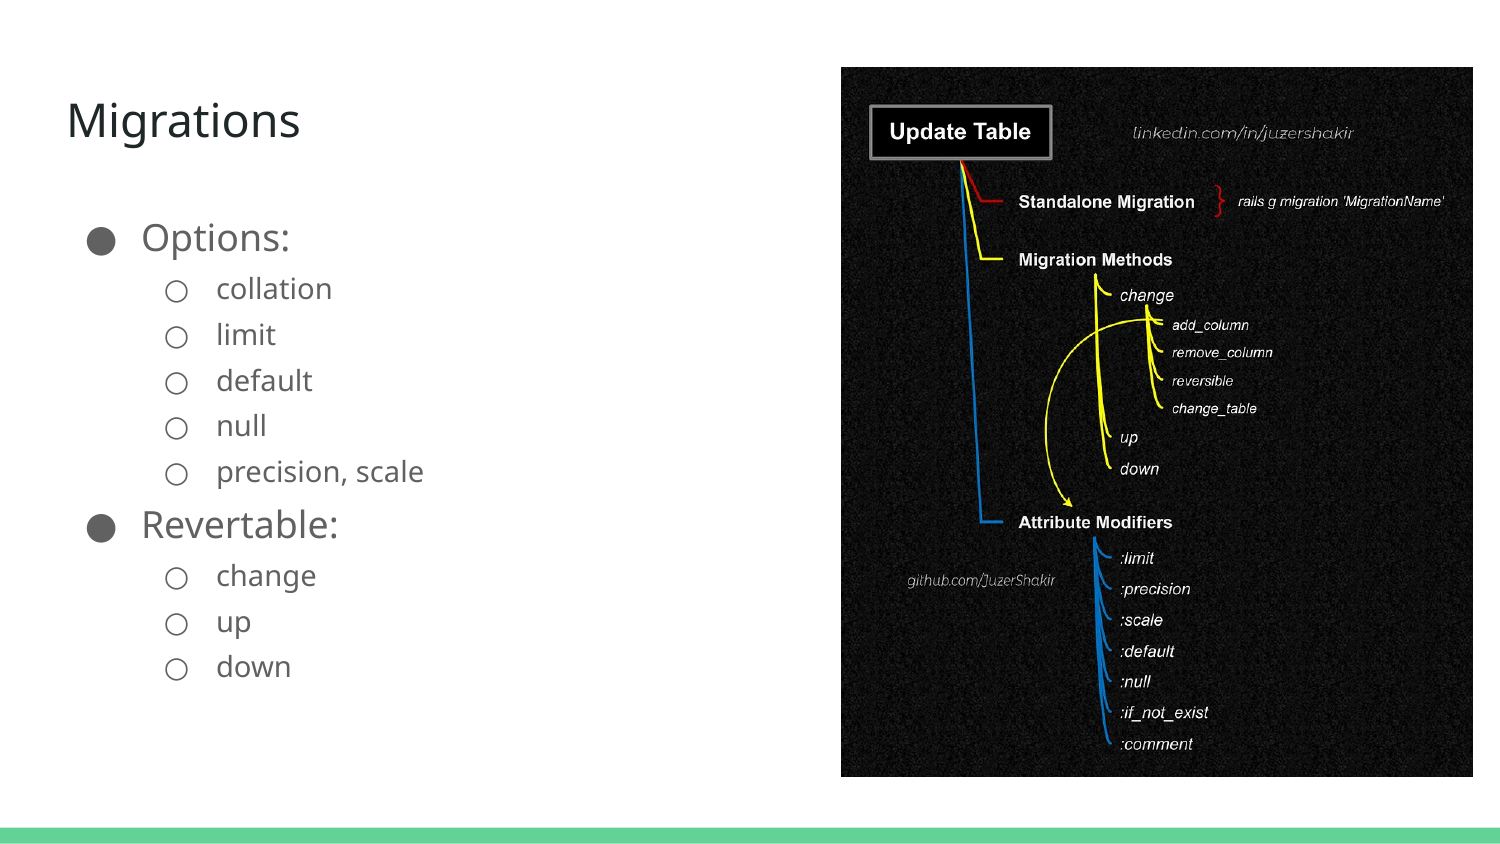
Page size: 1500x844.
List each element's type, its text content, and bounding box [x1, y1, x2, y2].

title Migrations [51, 72, 836, 167]
list Options: collation limit default null precision, scale Revertable: change up down [51, 189, 842, 812]
picture [841, 66, 1473, 777]
